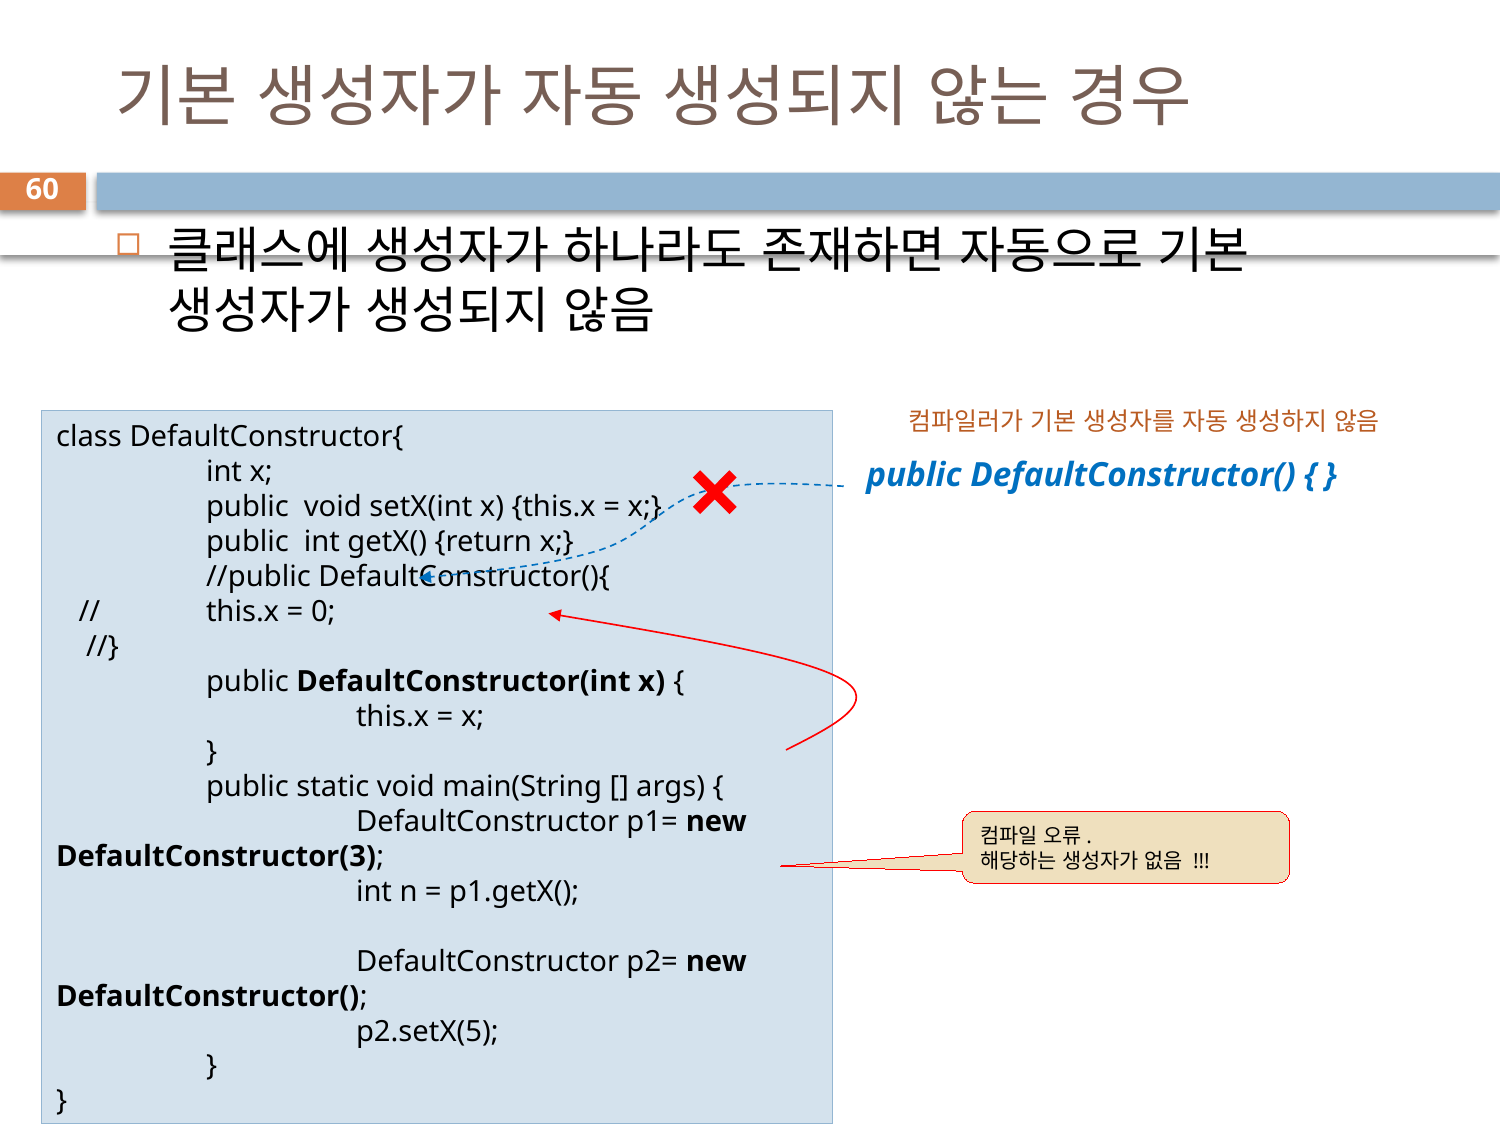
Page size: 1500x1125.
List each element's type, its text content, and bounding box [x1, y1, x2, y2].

slide_number 60 [0, 170, 87, 211]
text_box class DefaultConstructor{ int x; public void setX(int x) {this.x = x;} public int getX() {return x;} //public DefaultConstructor(){ // this.x = 0; //} public DefaultConstructor(int x) { this.x = x; } public static void main(String [] args) { DefaultConstructor p1= new DefaultConstructor(3); int n = p1.getX(); DefaultConstructor p2= new DefaultConstructor(); p2.setX(5); } } [41, 410, 833, 1124]
text_box [418, 490, 725, 583]
title 기본 생성자가 자동 생성되지 않는 경우 [100, 37, 1438, 149]
list 클래스에 생성자가 하나라도 존재하면 자동으로 기본 생성자가 생성되지 않음 [100, 210, 1438, 657]
text_box 컴파일러가 기본 생성자를 자동 생성하지 않음 [893, 398, 1396, 444]
text_box [691, 469, 738, 516]
text_box 컴파일 오류. 해당하는 생성자가 없음 !!! [780, 811, 1290, 884]
text_box [726, 482, 844, 510]
text_box [548, 609, 858, 751]
text_box public DefaultConstructor() { } [851, 445, 1353, 500]
